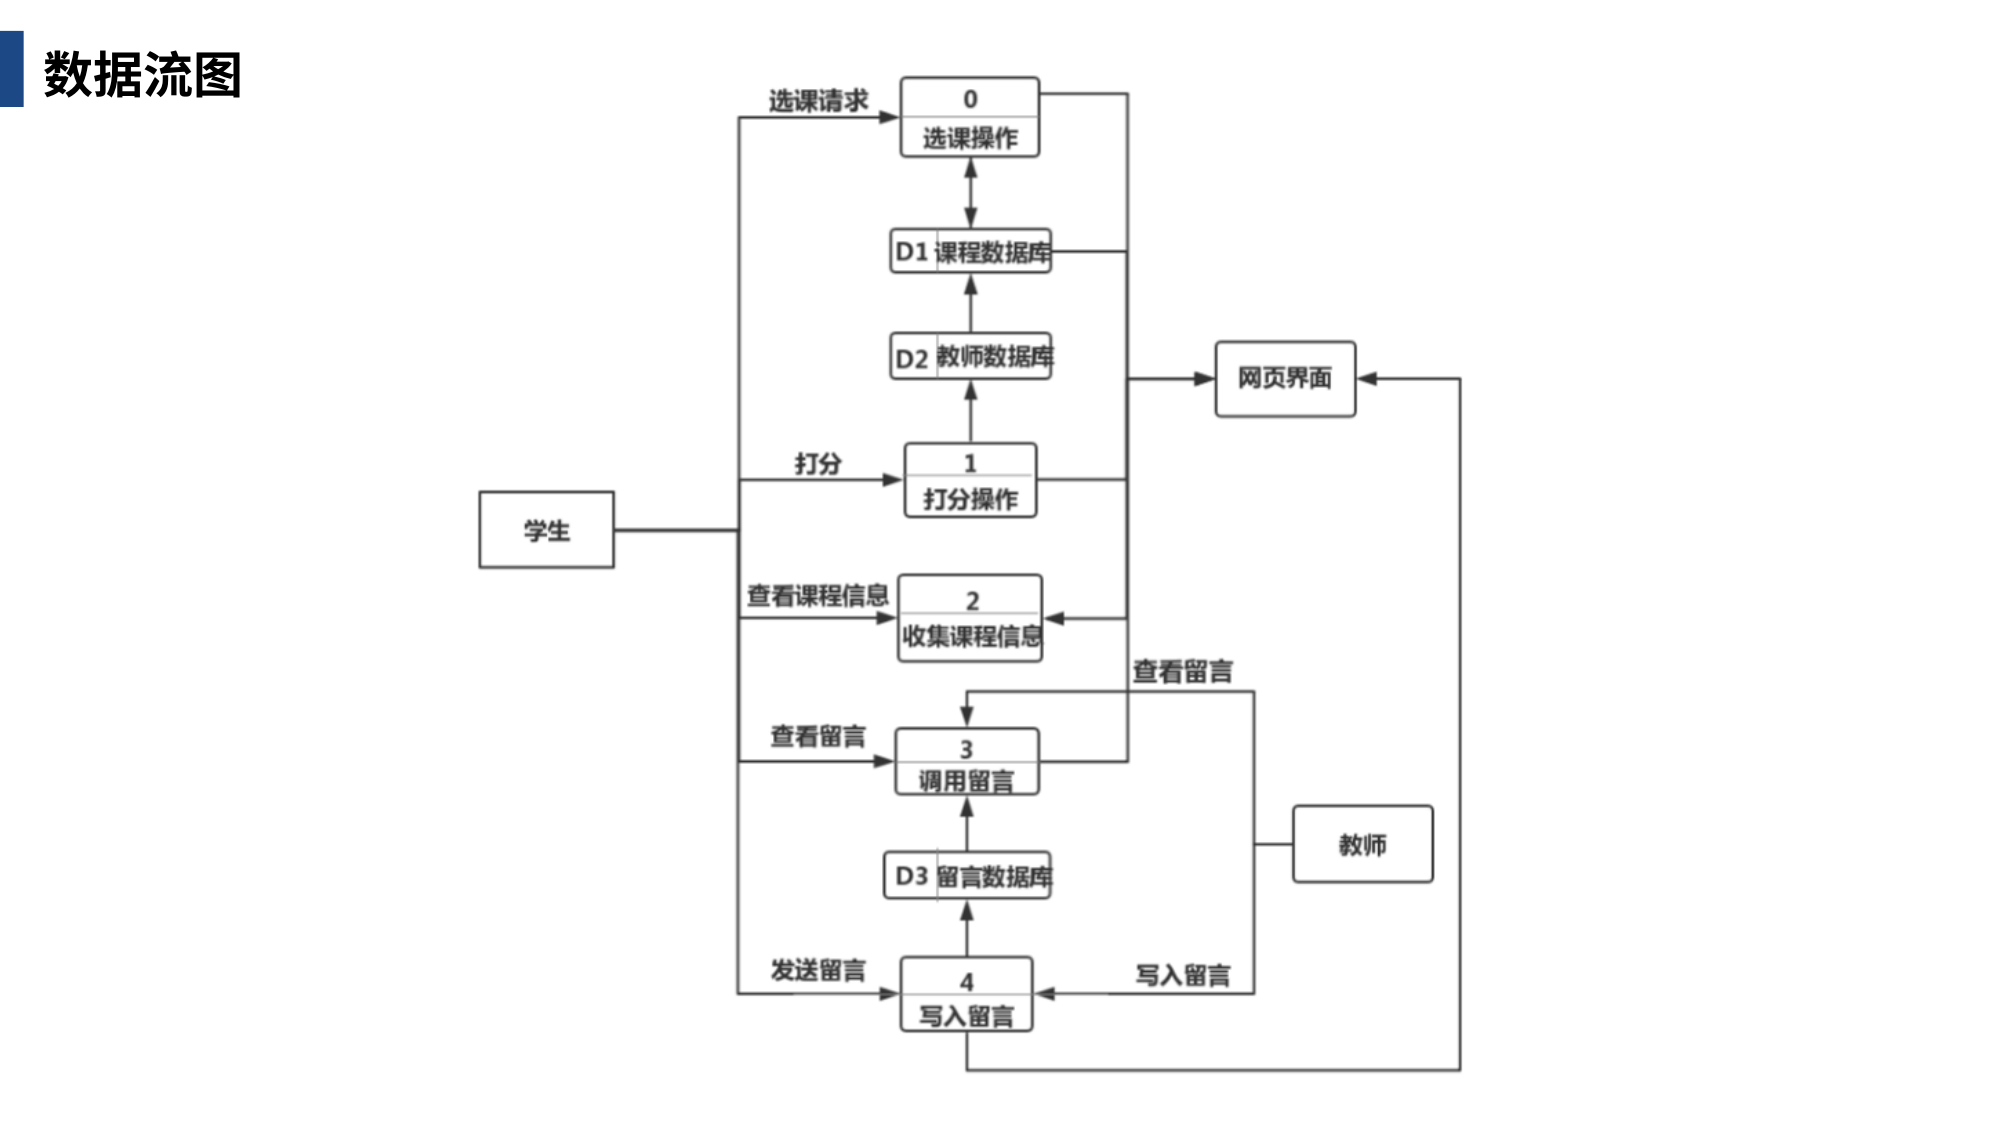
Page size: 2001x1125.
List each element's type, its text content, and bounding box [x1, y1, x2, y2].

picture [434, 30, 1488, 1094]
text_box [0, 30, 24, 107]
text_box 数据流图 [28, 36, 428, 111]
